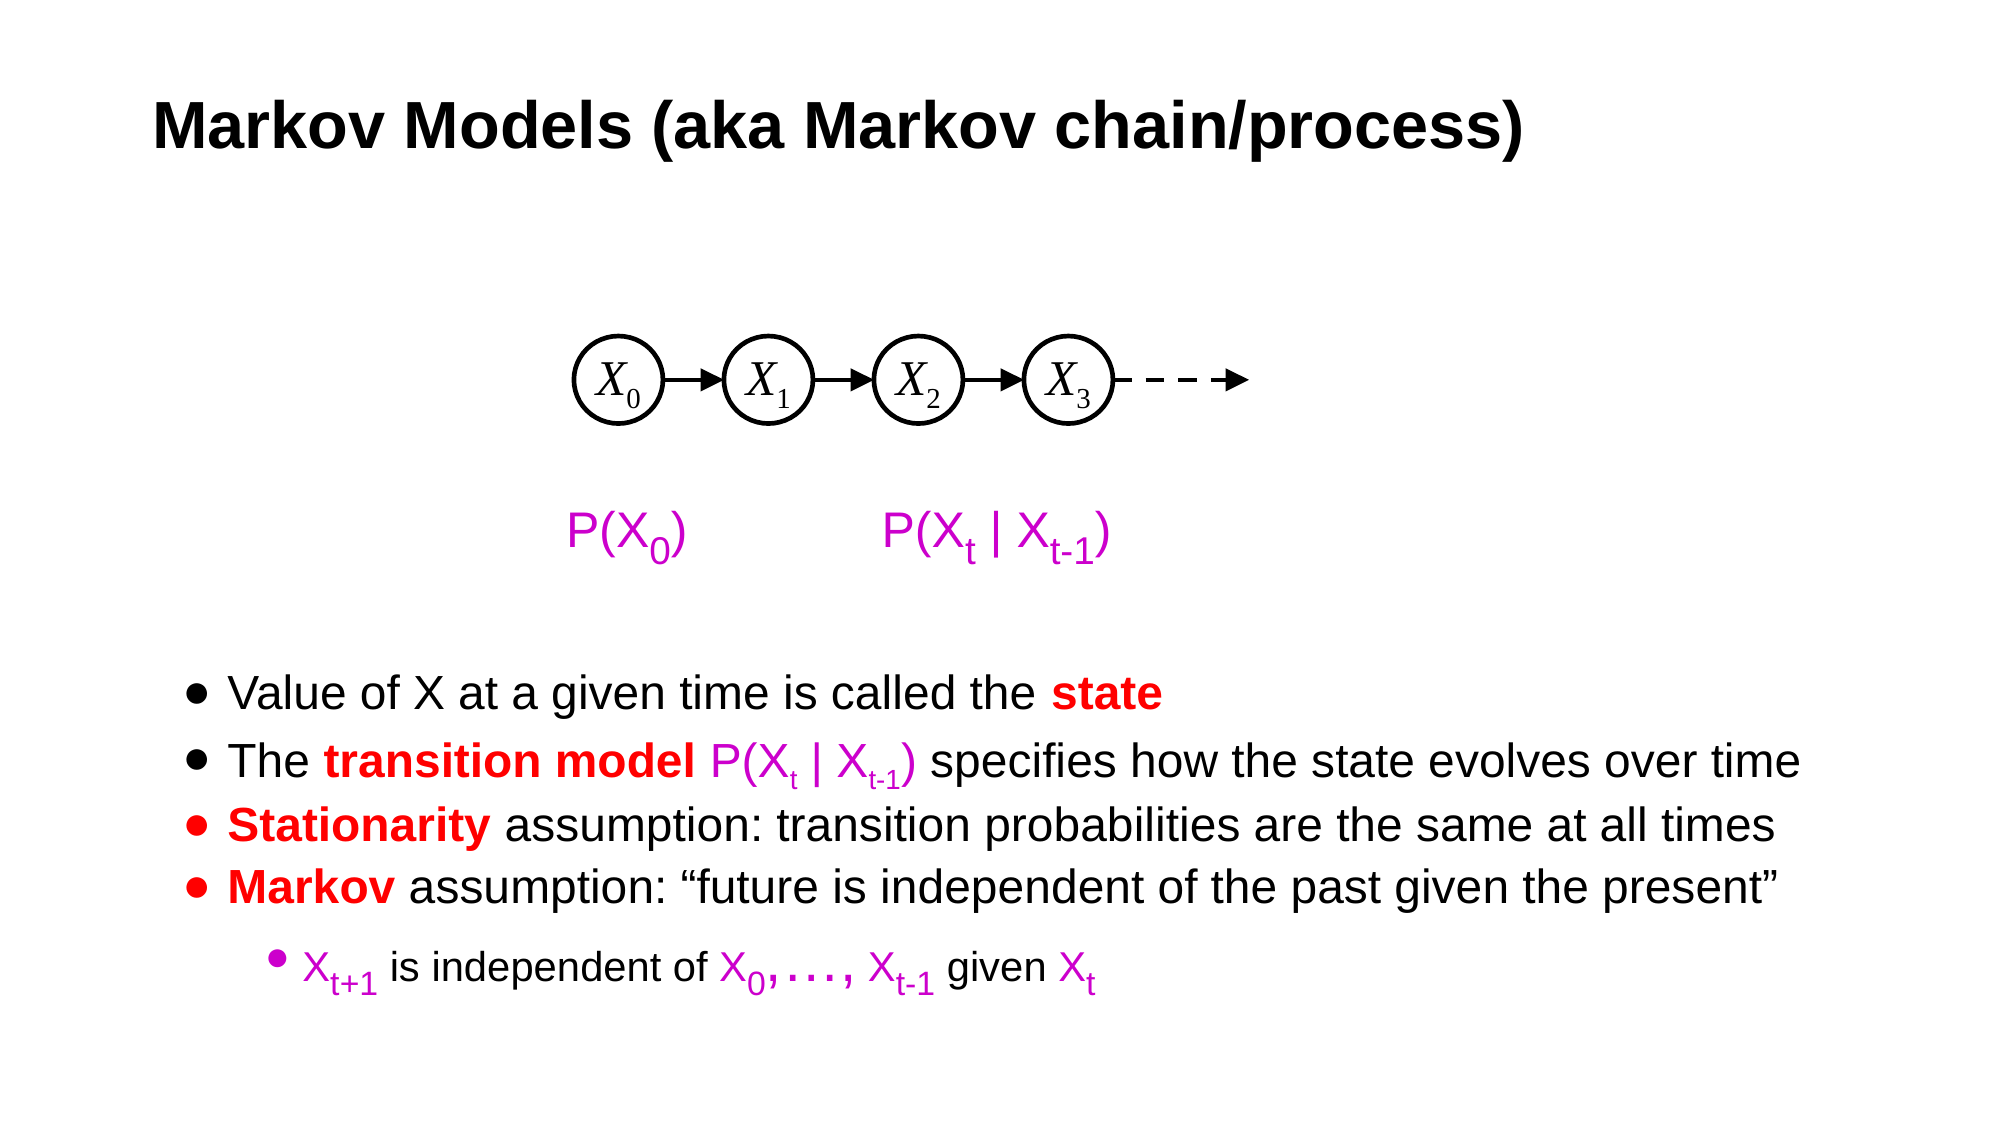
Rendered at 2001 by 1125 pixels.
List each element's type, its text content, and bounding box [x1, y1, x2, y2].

title Markov Models (aka Markov chain/process) [137, 59, 1863, 194]
text_box P(X0) [551, 473, 703, 580]
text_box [573, 335, 1338, 424]
text_box P(Xt | Xt-1) [866, 473, 1127, 580]
list Value of X at a given time is called the state The transition model P(Xt | Xt-1) specifies how the state evolves over time Stationarity assumption: transition probabilities are the same at all times Markov assumption: “future is independent of the past given the present” Xt+1 is independent of X0,…, Xt-1 given Xt [99, 660, 1950, 1076]
